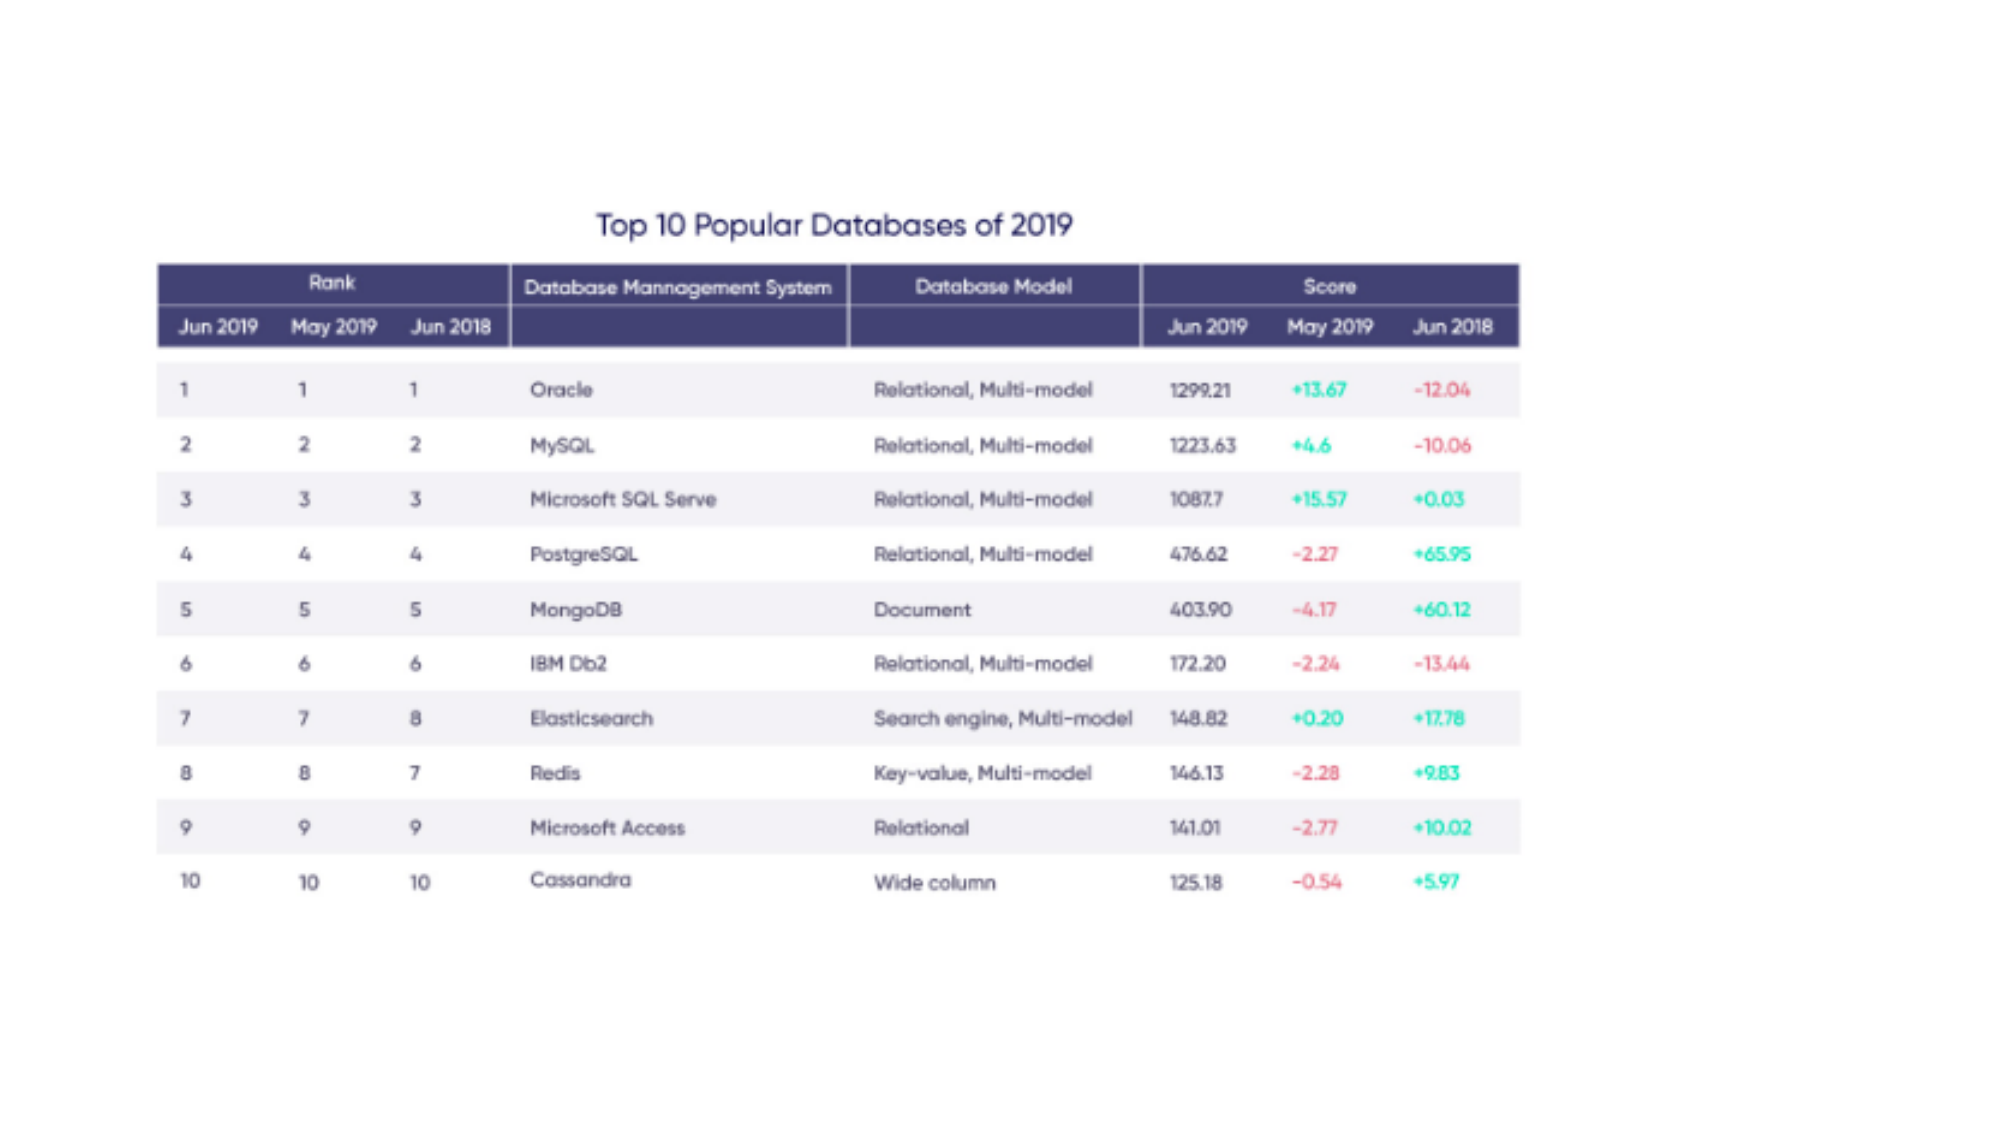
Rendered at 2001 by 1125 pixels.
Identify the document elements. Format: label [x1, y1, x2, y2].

picture [102, 160, 1863, 937]
